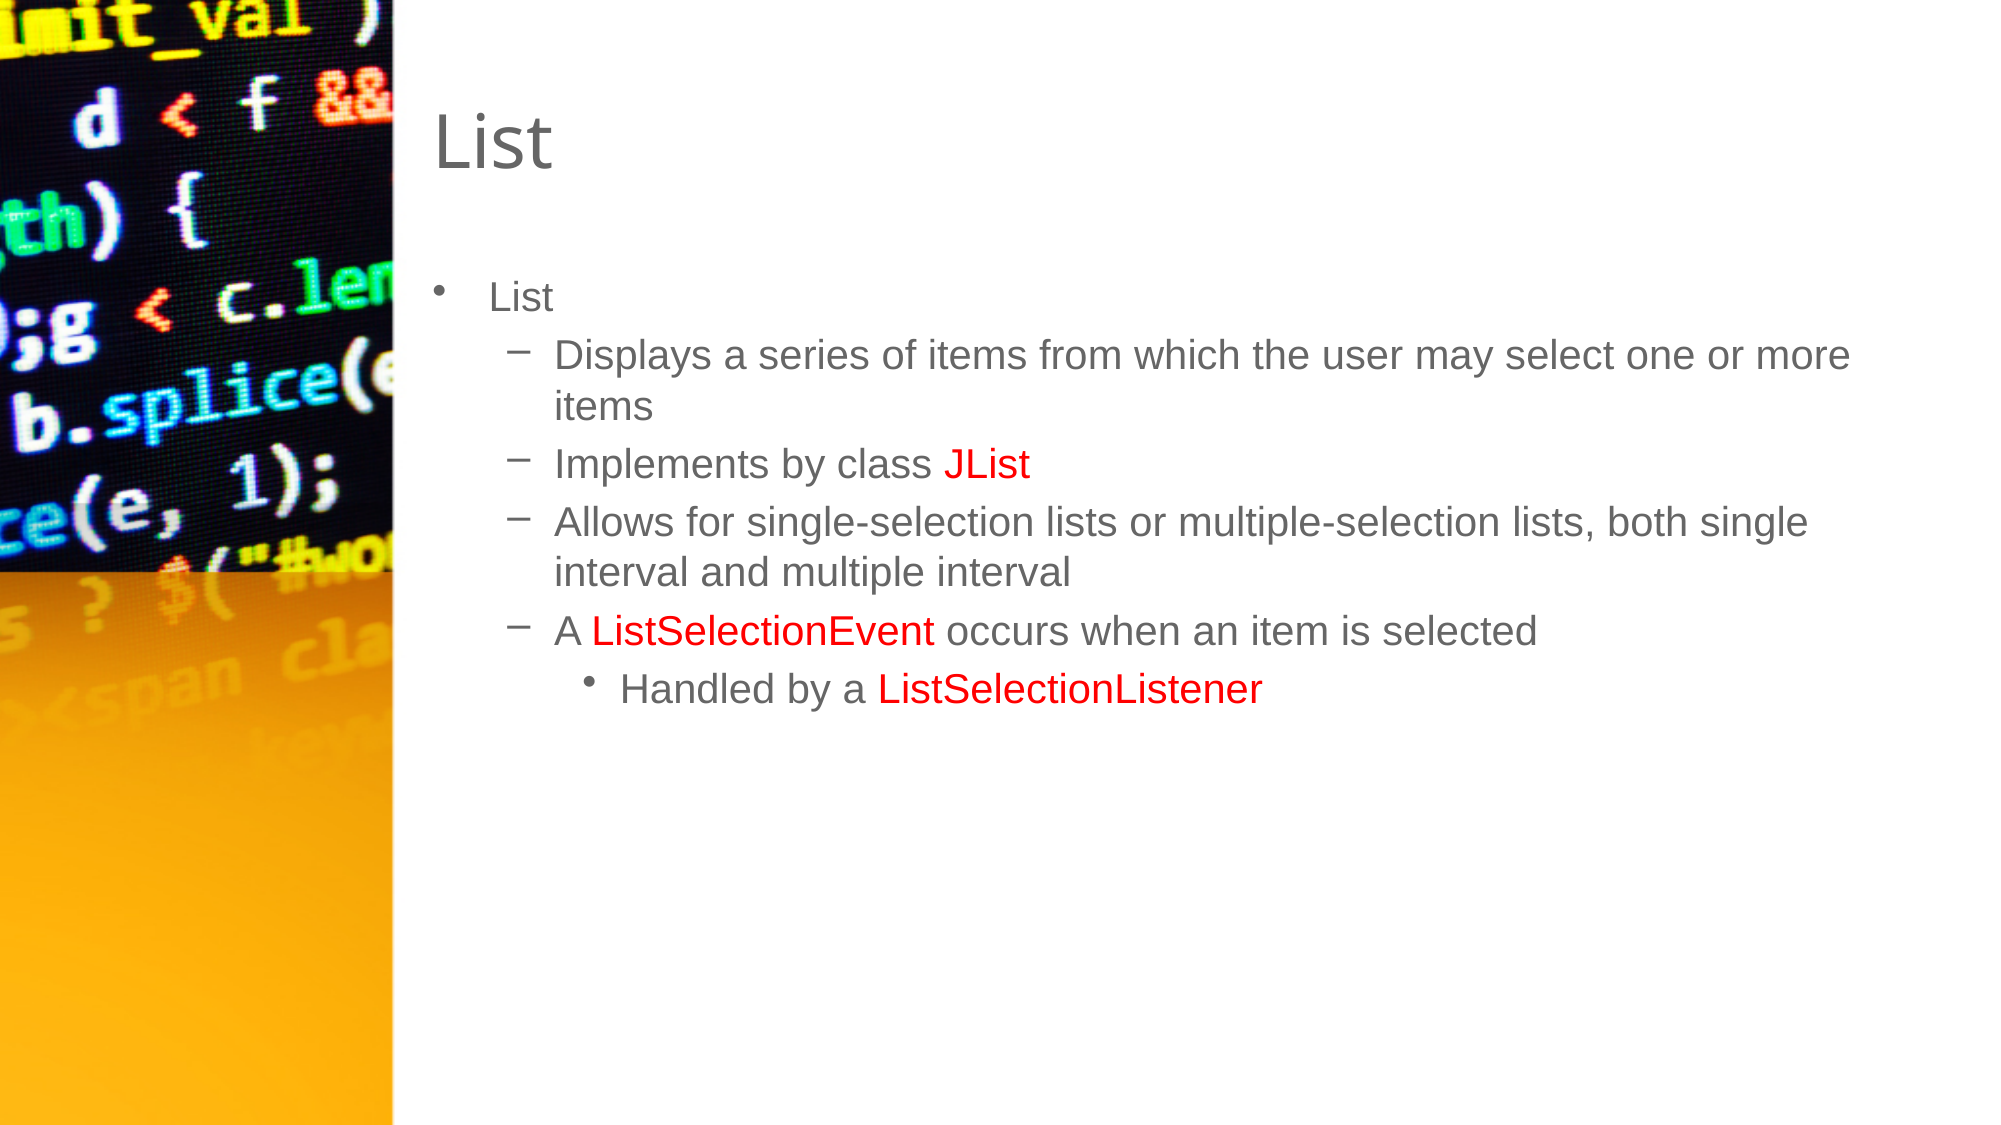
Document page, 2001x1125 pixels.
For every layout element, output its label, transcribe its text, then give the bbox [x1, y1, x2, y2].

picture [0, 0, 2001, 1125]
picture [0, 512, 14, 520]
list List Displays a series of items from which the user may select one or more items Implements by class JList Allows for single-selection lists or multiple-selection lists, both single interval and multiple interval A ListSelectionEvent occurs when an item is selected Handled by a ListSelectionListener [417, 262, 1900, 1005]
title List [417, 45, 1898, 233]
